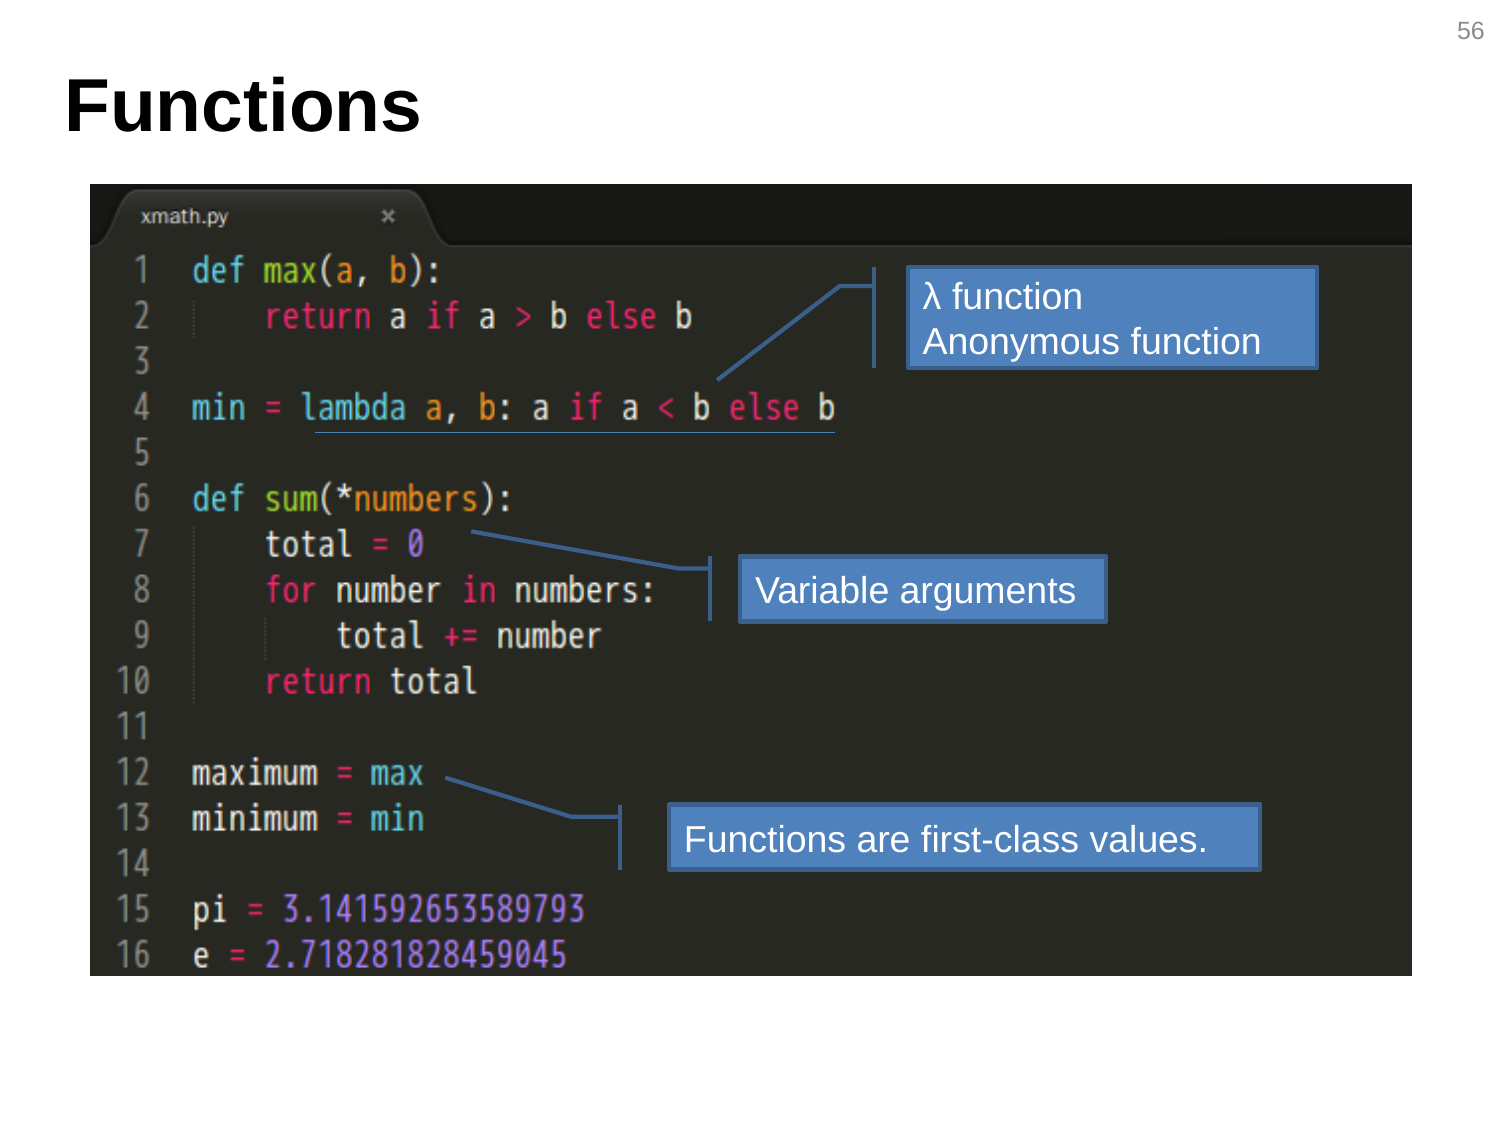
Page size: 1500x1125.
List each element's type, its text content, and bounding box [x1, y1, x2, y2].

title Functions [49, 7, 1400, 195]
slide_number 56 [1149, 0, 1500, 60]
picture [90, 184, 1412, 977]
